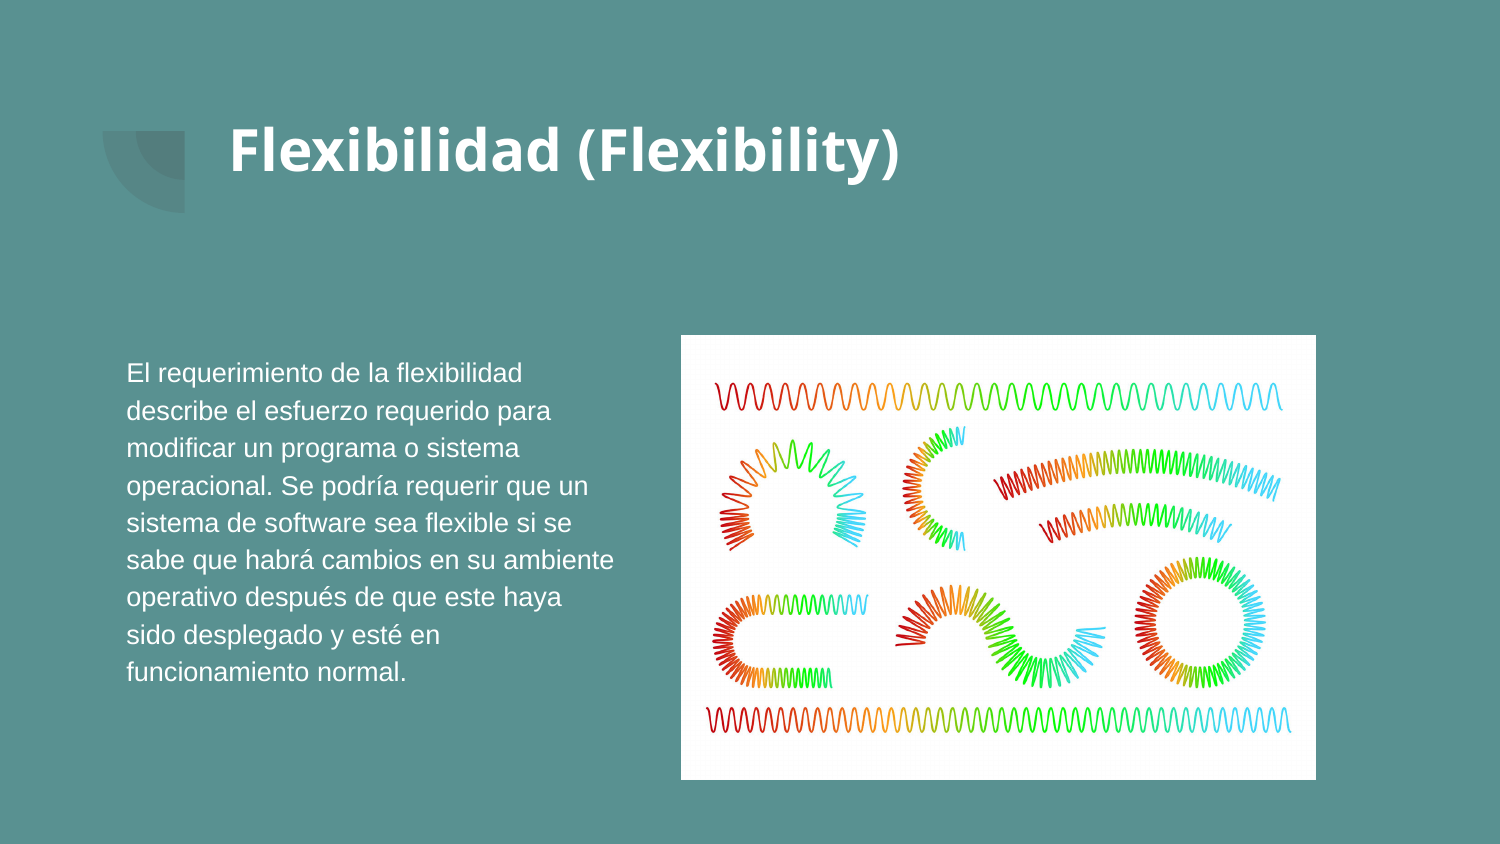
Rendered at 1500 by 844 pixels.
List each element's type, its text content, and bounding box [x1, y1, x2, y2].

picture [680, 335, 1316, 781]
title Flexibilidad (Flexibility) [213, 98, 1368, 263]
text_box El requerimiento de la flexibilidad describe el esfuerzo requerido para modificar un programa o sistema operacional. Se podría requerir que un sistema de software sea flexible si se sabe que habrá cambios en su ambiente operativo después de que este haya sido desplegado y esté en funcionamiento normal. [111, 336, 631, 762]
